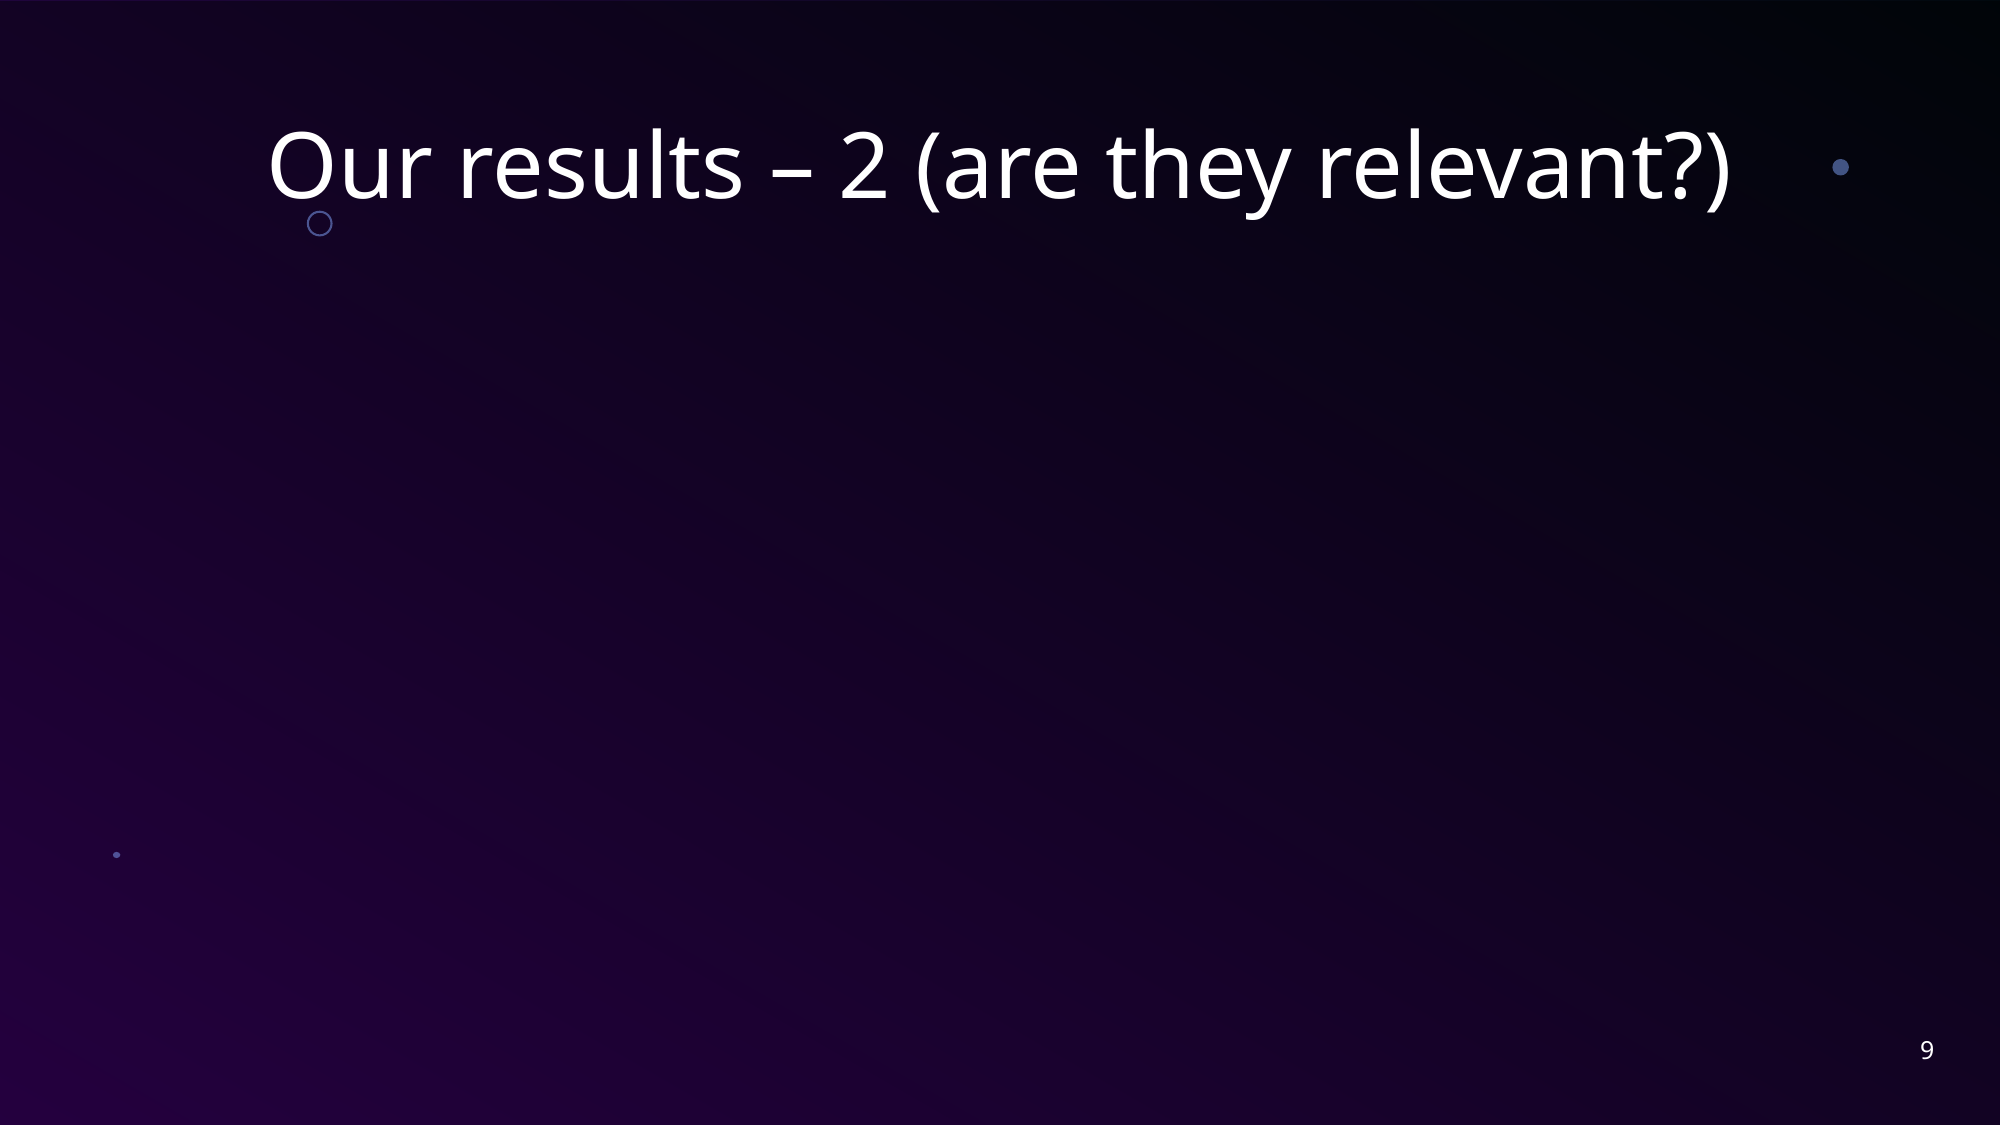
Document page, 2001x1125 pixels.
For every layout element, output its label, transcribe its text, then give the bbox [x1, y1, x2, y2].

slide_number 9 [1499, 1021, 1950, 1082]
title Our results – 2 (are they relevant?) [137, 59, 1863, 278]
